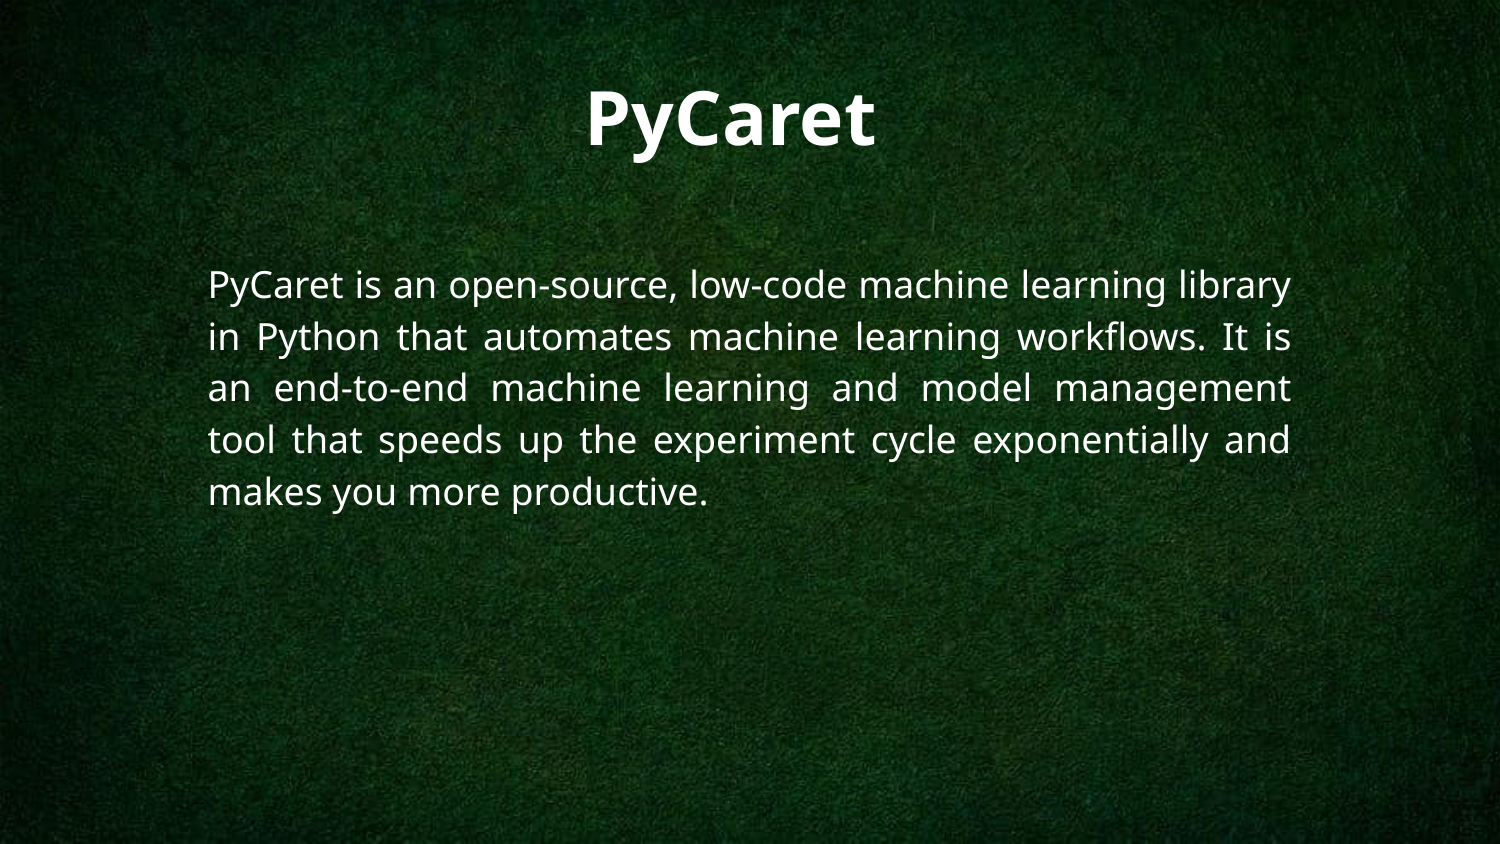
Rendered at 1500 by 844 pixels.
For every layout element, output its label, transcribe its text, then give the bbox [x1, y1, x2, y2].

title PyCaret is an open-source, low-code machine learning library in Python that automates machine learning workflows. It is an end-to-end machine learning and model management tool that speeds up the experiment cycle exponentially and makes you more productive. [192, 239, 1308, 743]
title PyCaret [323, 55, 1177, 182]
picture [0, 0, 1500, 844]
